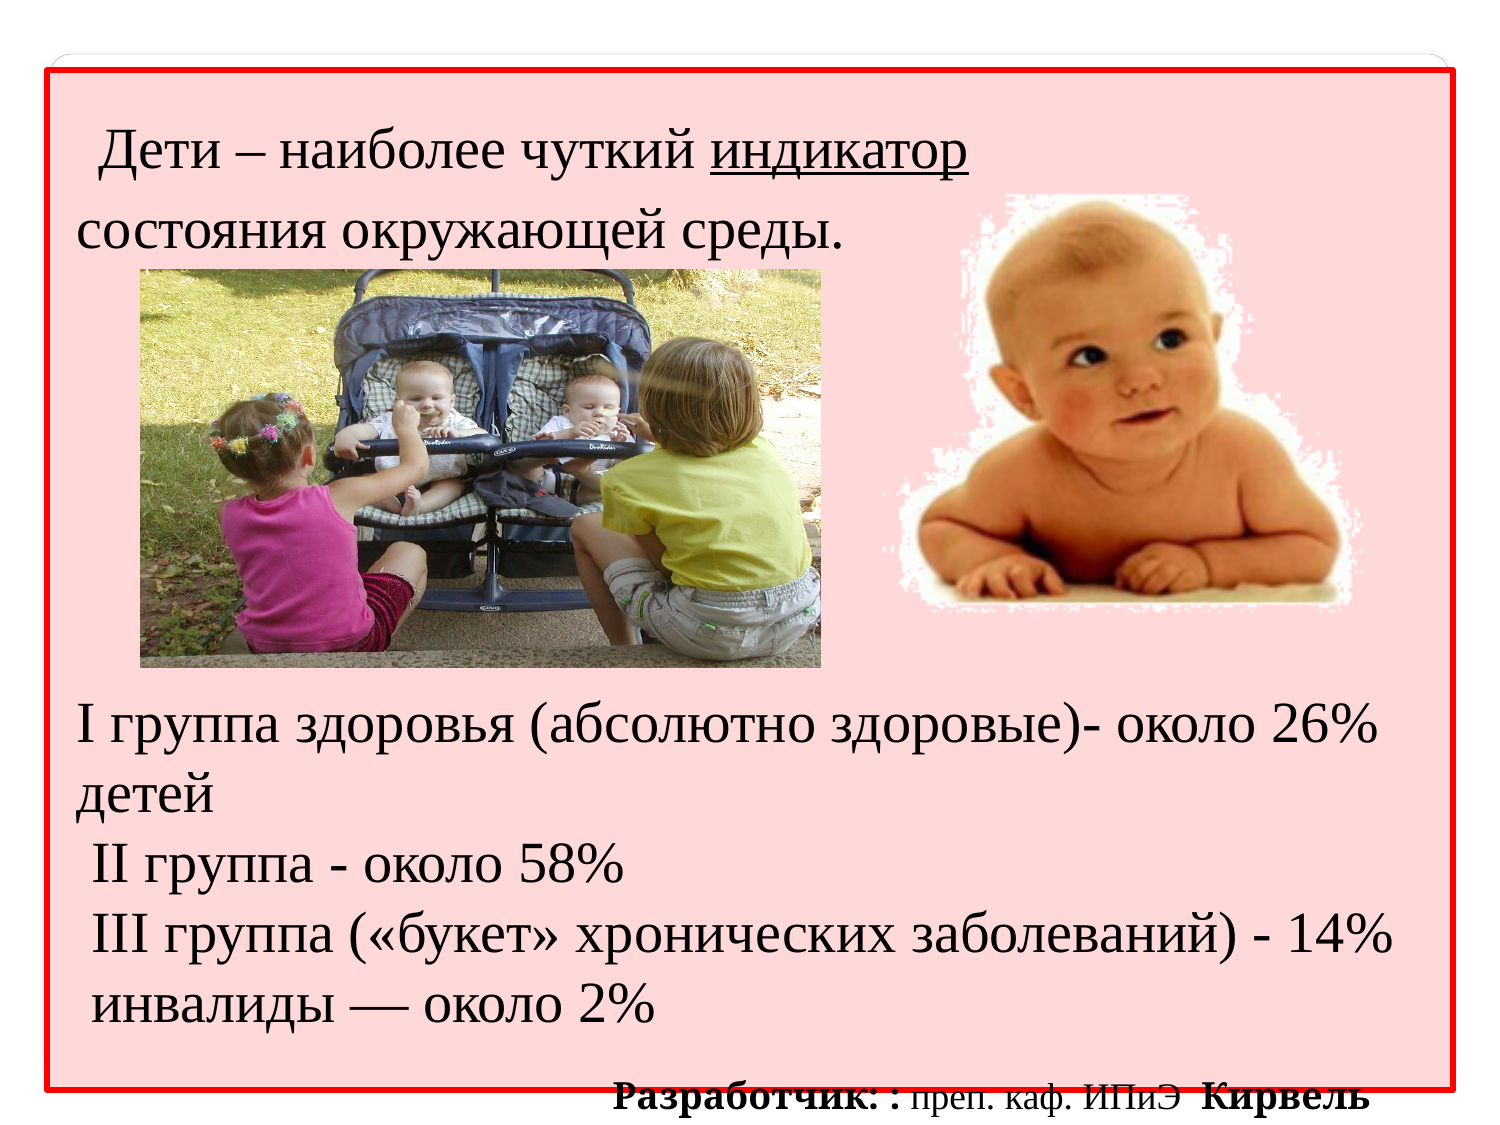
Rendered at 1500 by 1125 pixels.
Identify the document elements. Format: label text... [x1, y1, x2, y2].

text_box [862, 175, 1407, 634]
text_box Разработчик: : преп. каф. ИПиЭ Кирвель П.И. [597, 1064, 1431, 1125]
text_box Дети – наиболее чуткий индикатор состояния окружающей среды. I группа здоровья (абсолютно здоровые)- около 26% детей II группа - около 58% III группа («букет» хронических заболеваний) - 14% инвалиды — около 2% [46, 70, 1454, 1090]
picture [140, 269, 821, 669]
